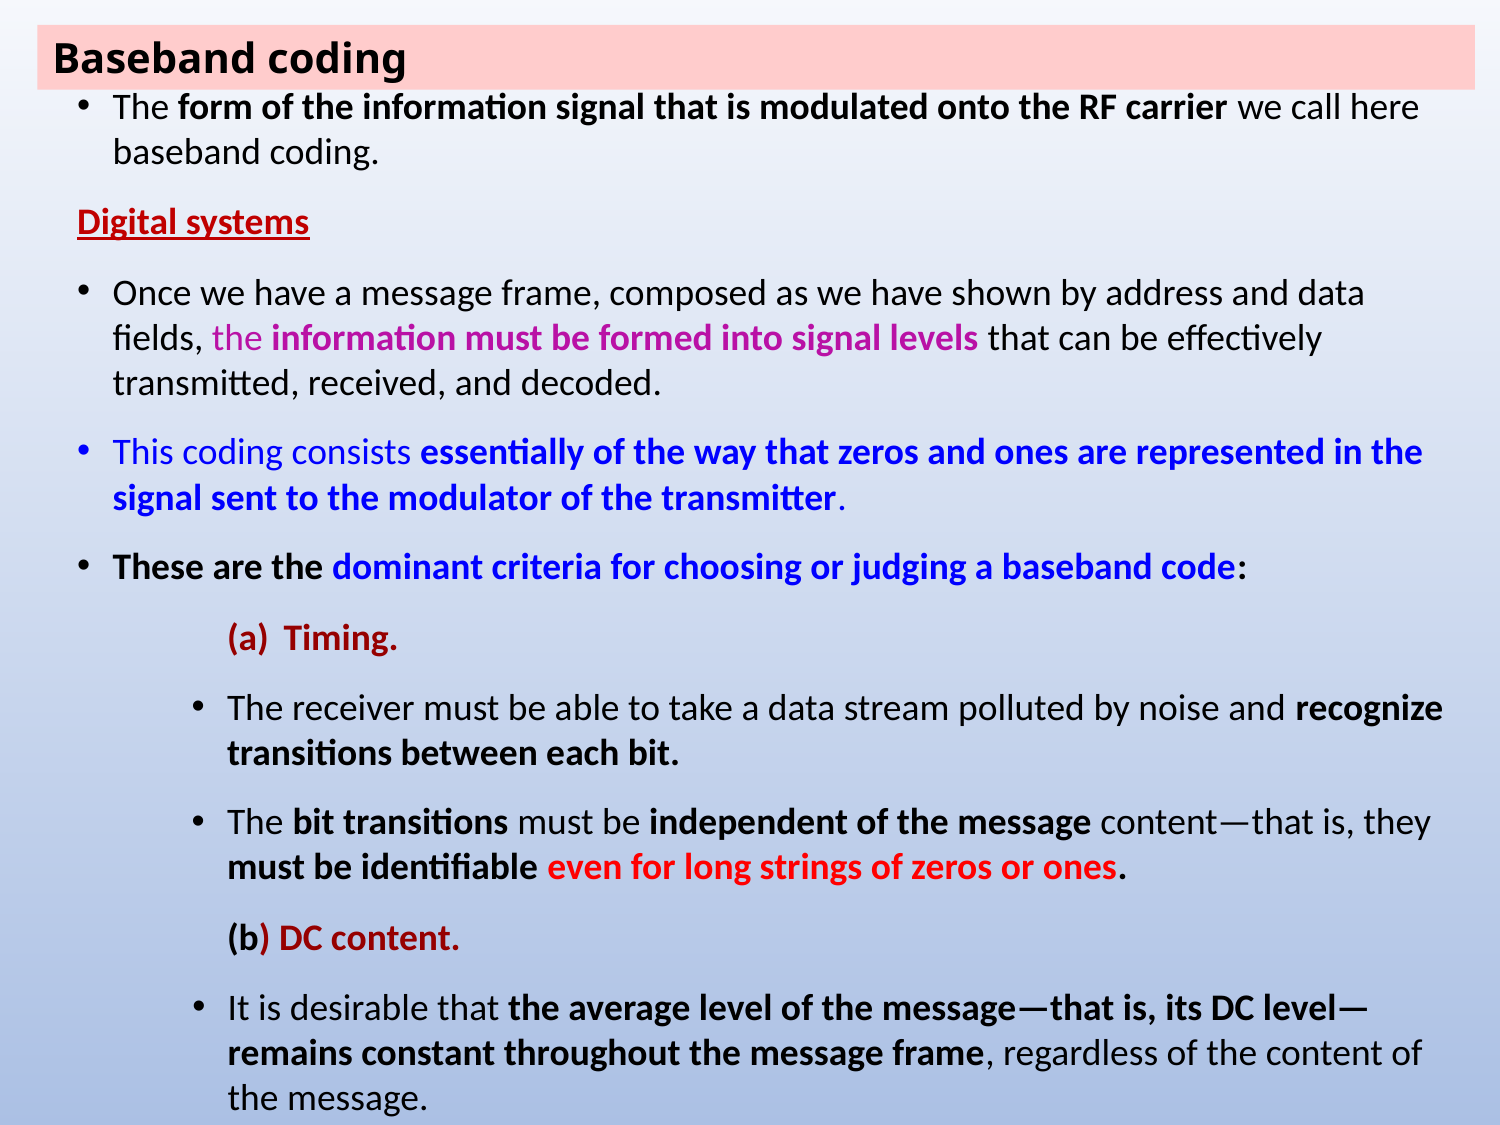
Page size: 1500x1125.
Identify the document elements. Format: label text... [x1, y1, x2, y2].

text_box Baseband coding [37, 24, 1475, 90]
text_box The form of the information signal that is modulated onto the RF carrier we call here baseband coding. Digital systems Once we have a message frame, composed as we have shown by address and data fields, the information must be formed into signal levels that can be effectively transmitted, received, and decoded. This coding consists essentially of the way that zeros and ones are represented in the signal sent to the modulator of the transmitter. These are the dominant criteria for choosing or judging a baseband code: Timing. The receiver must be able to take a data stream polluted by noise and recognize transitions between each bit. The bit transitions must be independent of the message content—that is, they must be identifiable even for long strings of zeros or ones. (b) DC content. It is desirable that the average level of the message—that is, its DC level—remains constant throughout the message frame, regardless of the content of the message. [62, 74, 1475, 1125]
